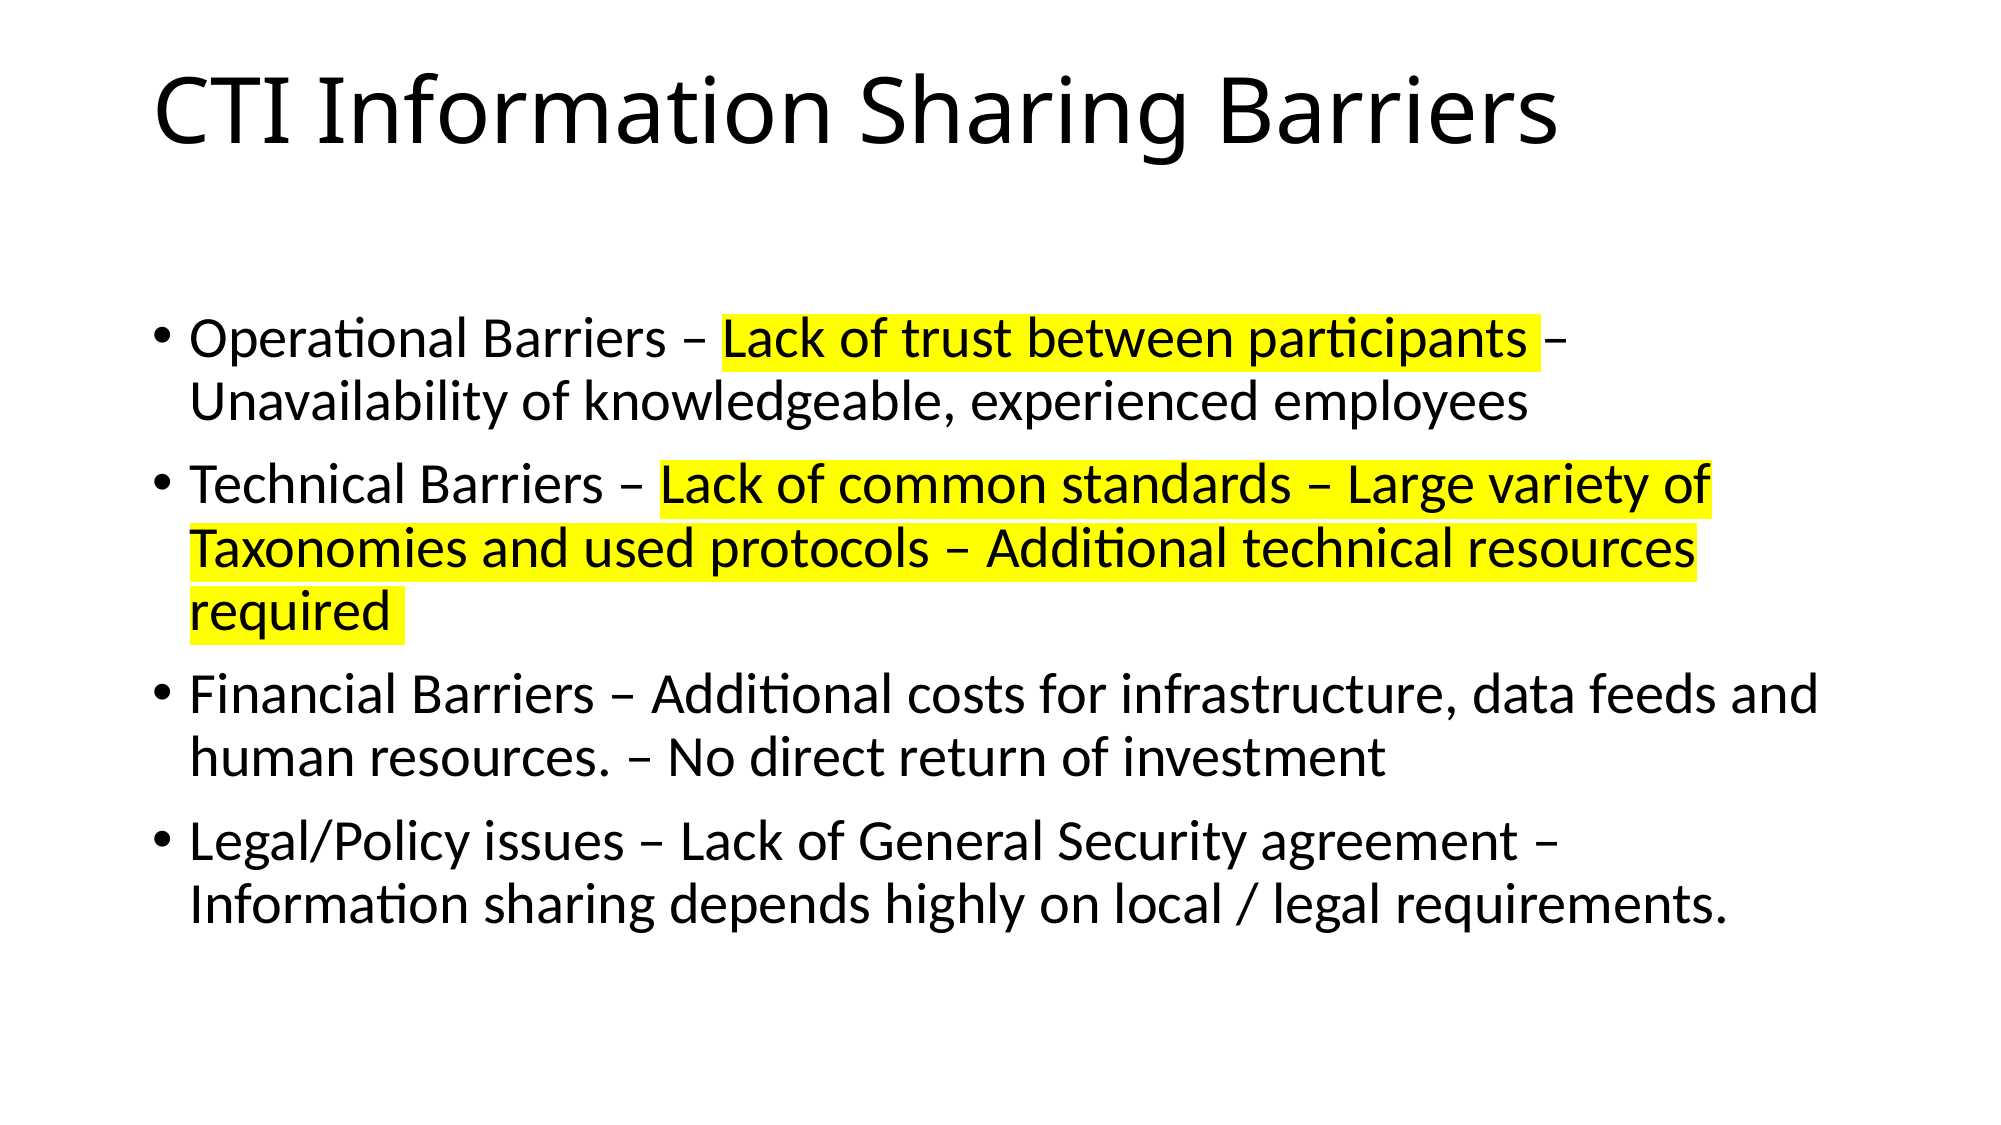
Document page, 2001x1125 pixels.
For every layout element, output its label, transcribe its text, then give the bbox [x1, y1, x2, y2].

list Operational Barriers – Lack of trust between participants – Unavailability of knowledgeable, experienced employees Technical Barriers – Lack of common standards – Large variety of Taxonomies and used protocols – Additional technical resources required Financial Barriers – Additional costs for infrastructure, data feeds and human resources. – No direct return of investment Legal/Policy issues – Lack of General Security agreement – Information sharing depends highly on local / legal requirements. [137, 299, 1863, 1014]
title CTI Information Sharing Barriers [137, 59, 1863, 278]
